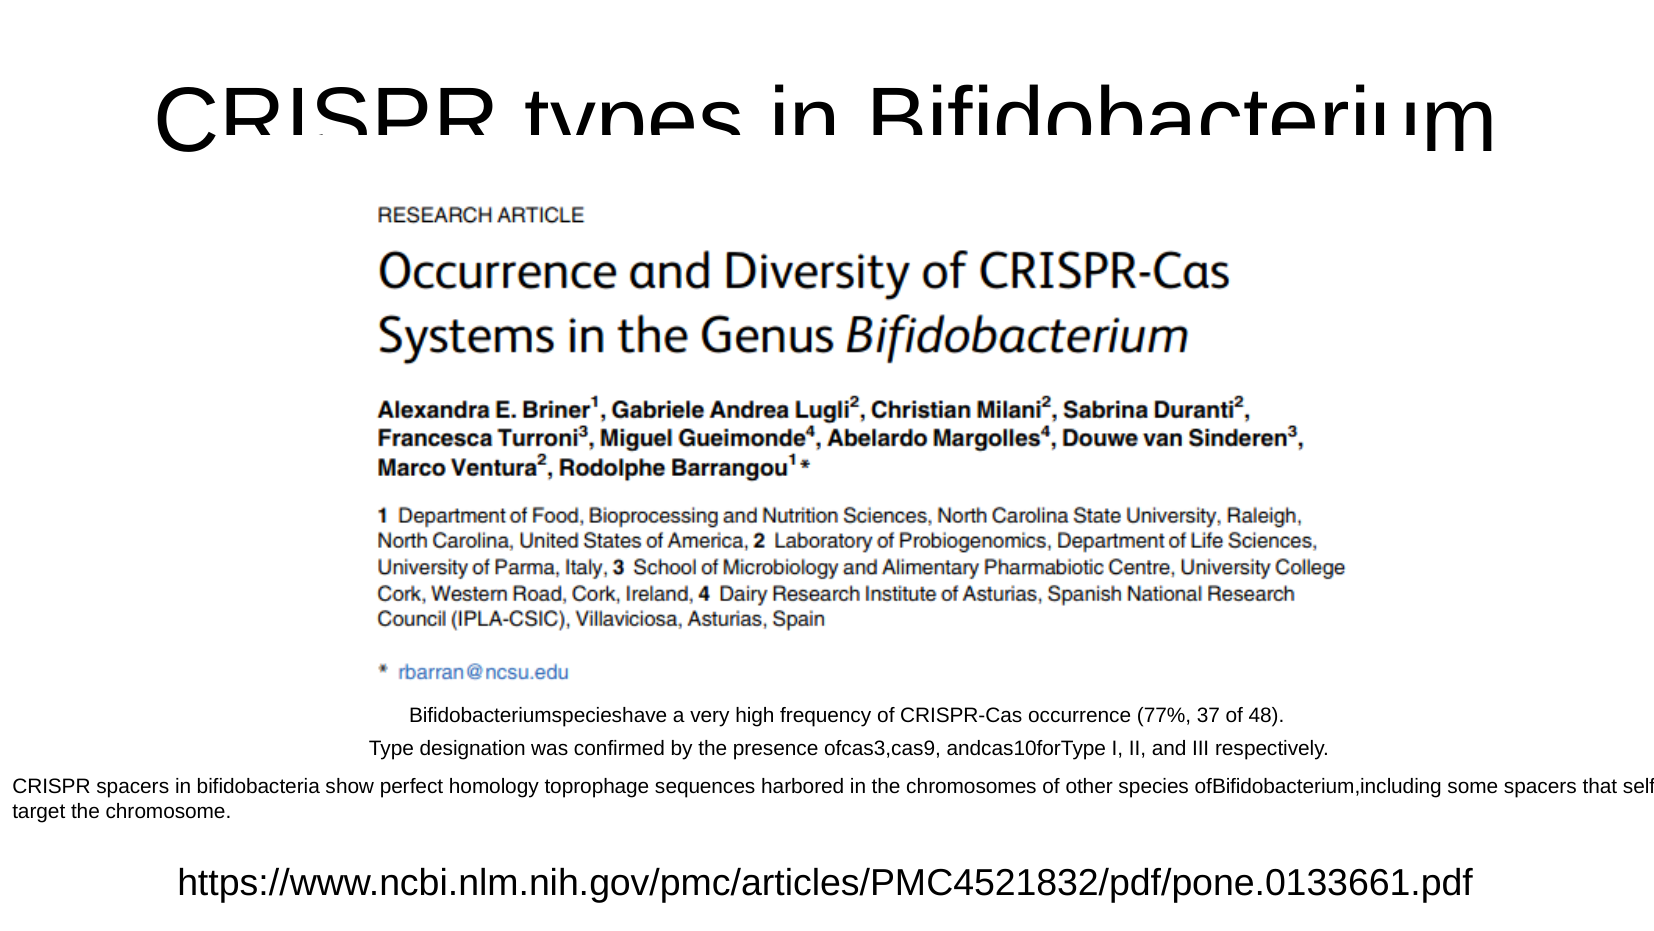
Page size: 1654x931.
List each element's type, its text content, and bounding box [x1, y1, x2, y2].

picture [224, 135, 1419, 709]
text_box CRISPR types in Bifidobacterium [82, 37, 1571, 193]
text_box Bifidobacteriumspecieshave a very high frequency of CRISPR-Cas occurrence (77%, 37 of 48). [394, 716, 1300, 727]
text_box https://www.ncbi.nlm.nih.gov/pmc/articles/PMC4521832/pdf/pone.0133661.pdf [162, 850, 1488, 908]
text_box Type designation was confirmed by the presence ofcas3,cas9, andcas10forType I, II, and III respectively. [354, 727, 1344, 766]
text_box CRISPR spacers in bifidobacteria show perfect homology toprophage sequences harbored in the chromosomes of other species ofBifidobacterium,including some spacers that self-target the chromosome. [0, 765, 1654, 827]
